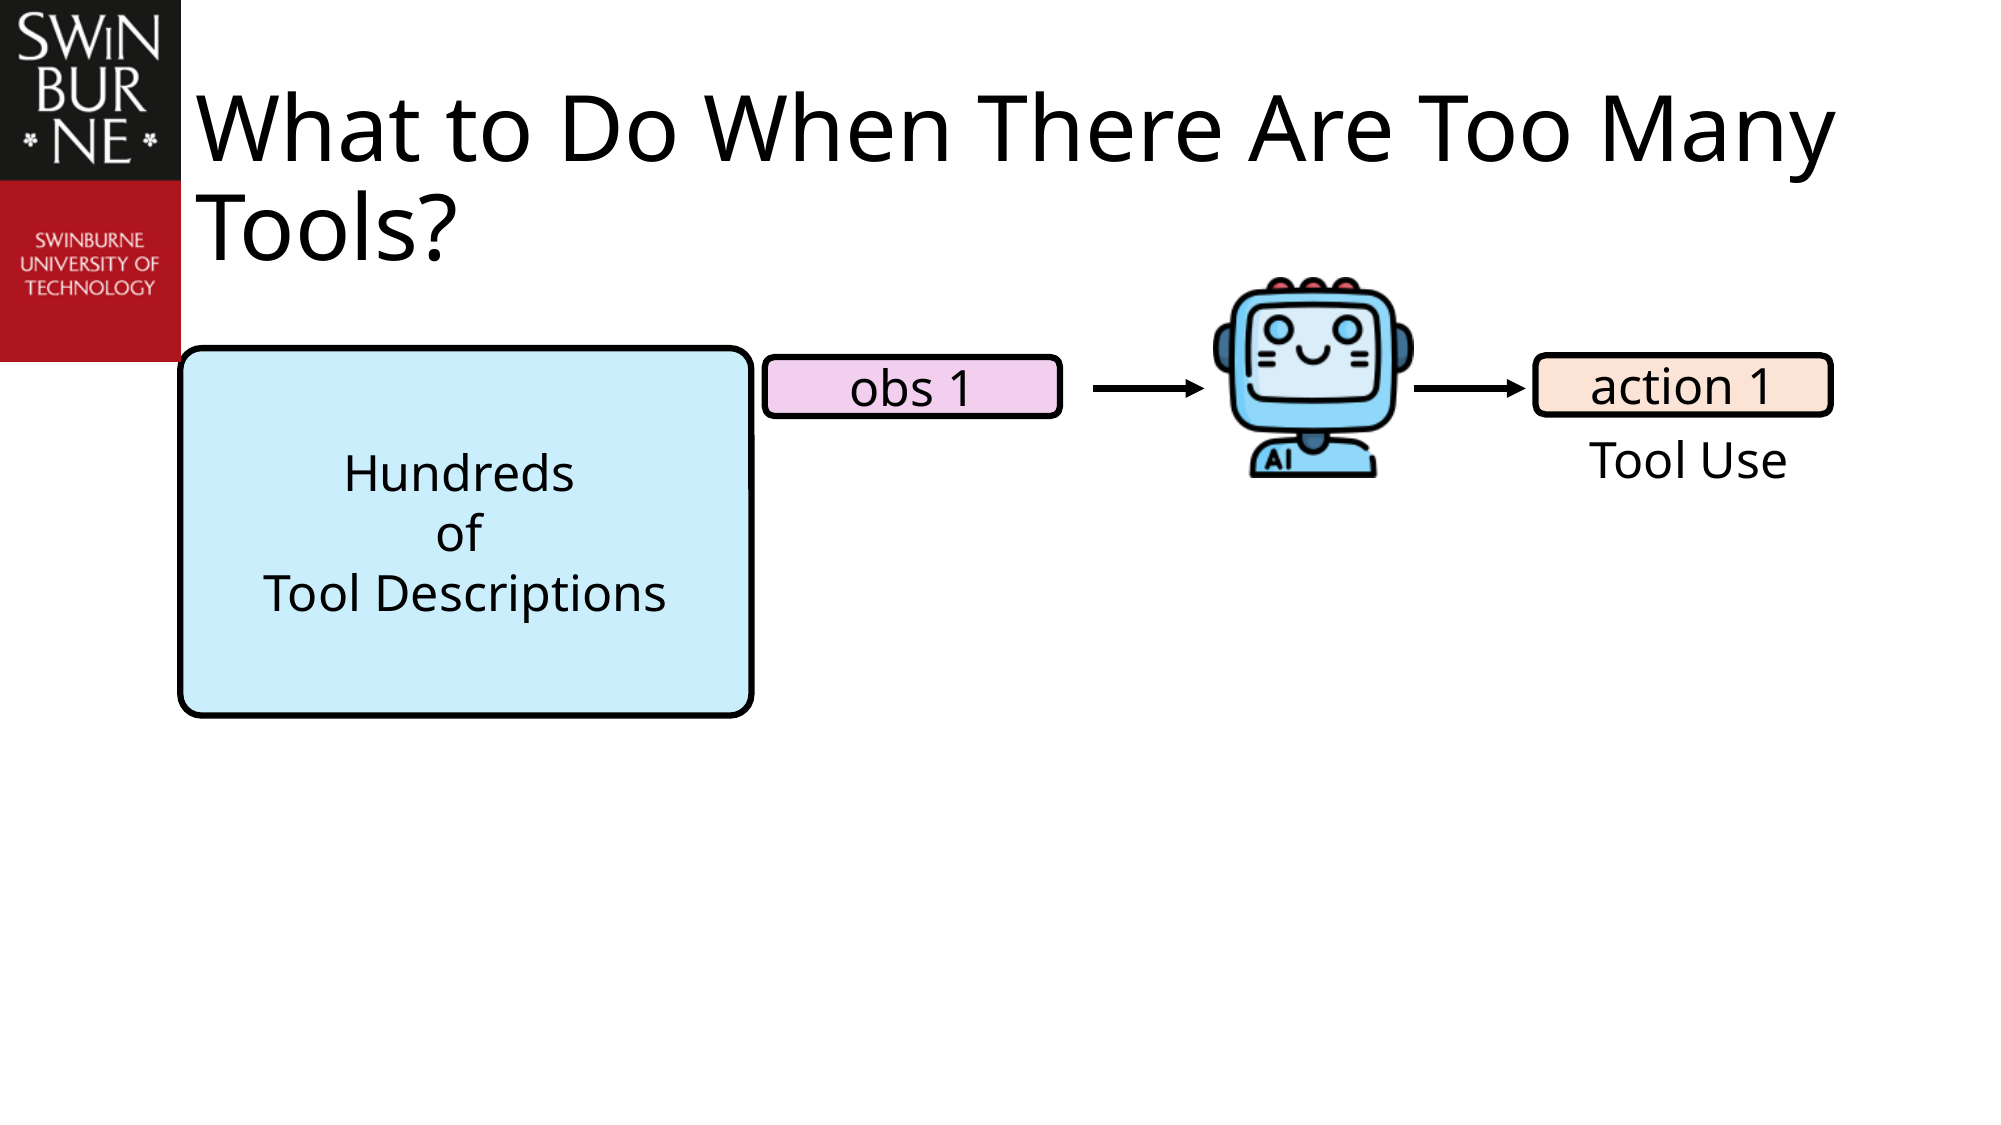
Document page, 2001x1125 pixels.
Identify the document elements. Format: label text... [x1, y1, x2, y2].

picture [0, 0, 182, 363]
text_box Tool Use [1574, 420, 1805, 496]
text_box Hundreds of Tool Descriptions [179, 347, 753, 717]
title What to Do When There Are Too Many Tools? [182, 72, 1953, 290]
text_box obs 1 [763, 355, 1062, 418]
text_box action 1 [1534, 354, 1832, 416]
picture [1213, 276, 1415, 478]
